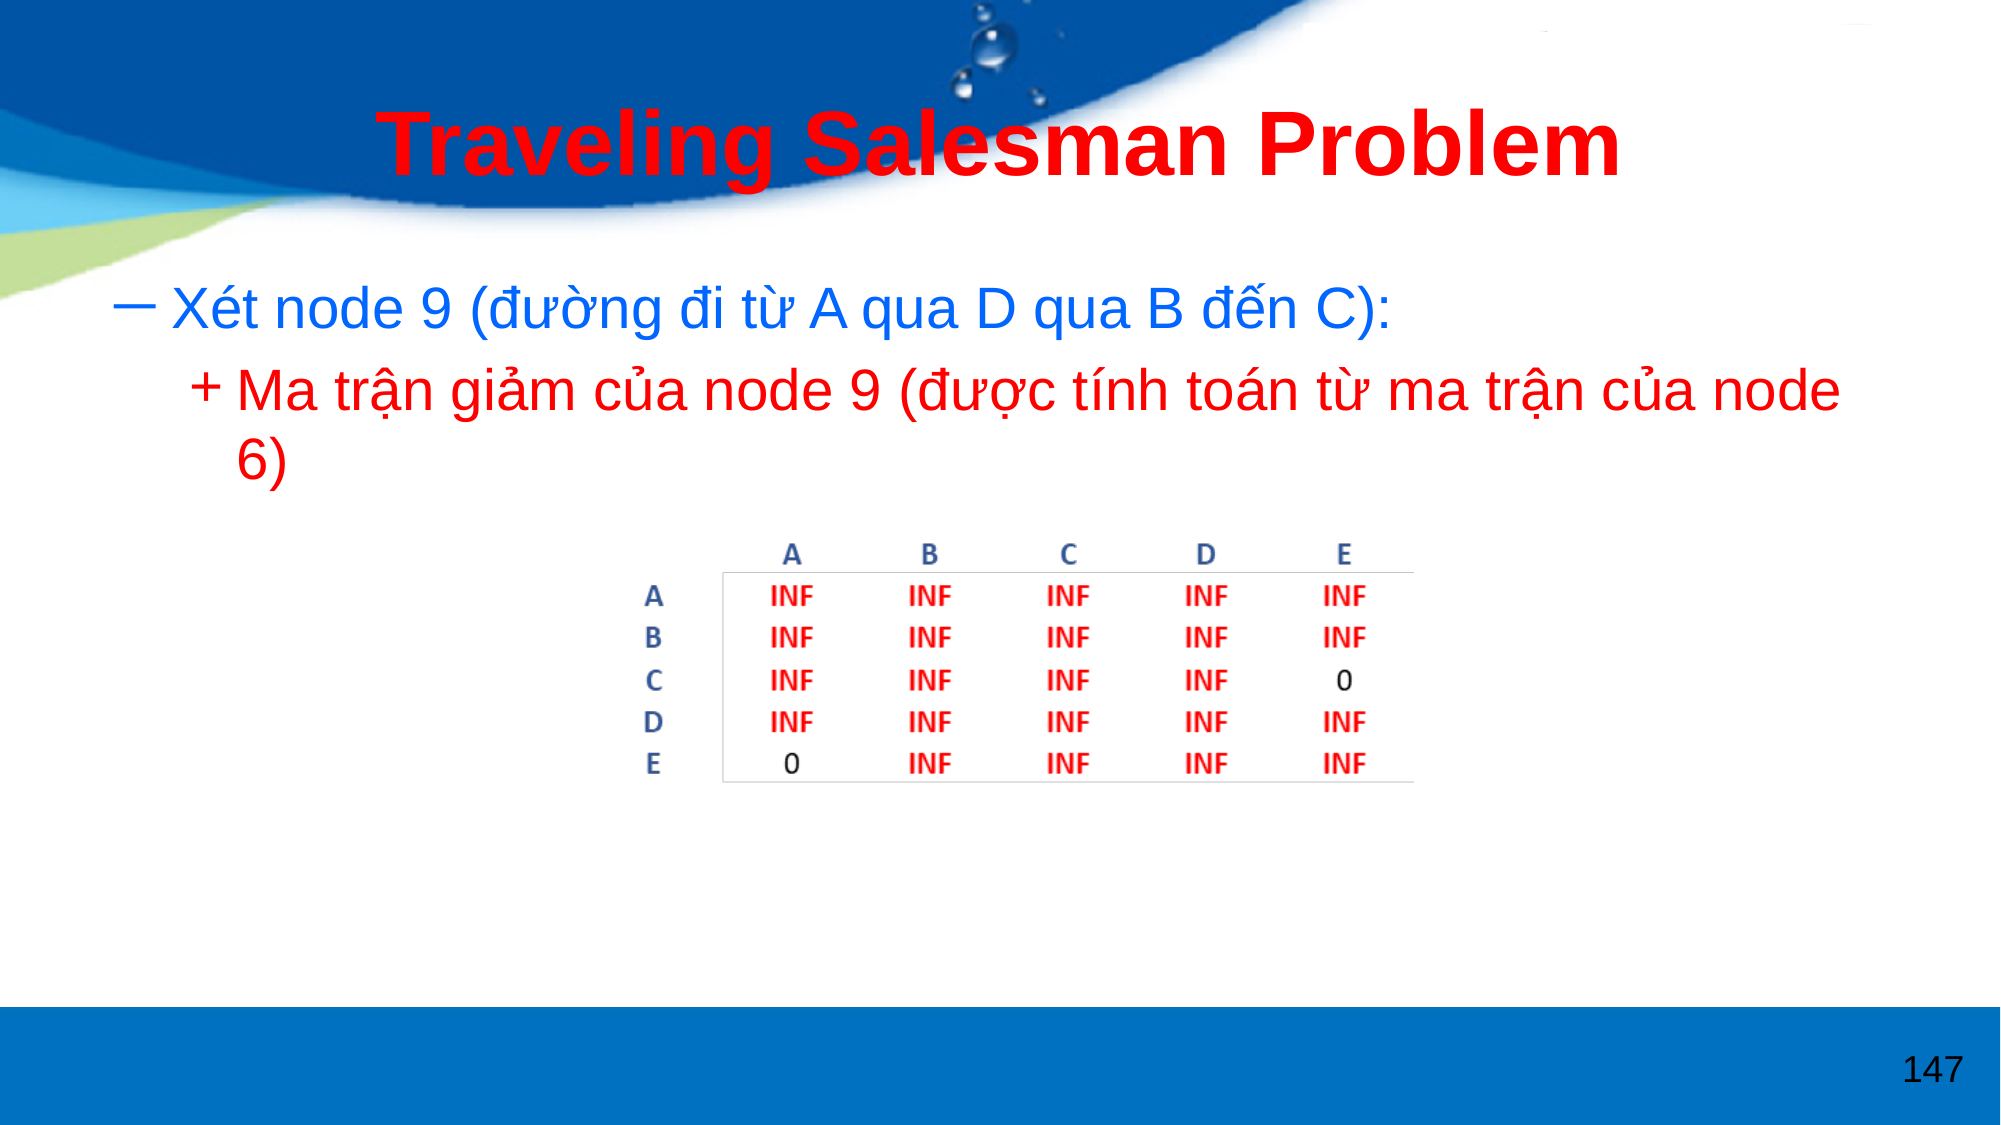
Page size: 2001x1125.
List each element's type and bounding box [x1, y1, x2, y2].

picture [0, 0, 2001, 1125]
title [99, 45, 1900, 233]
